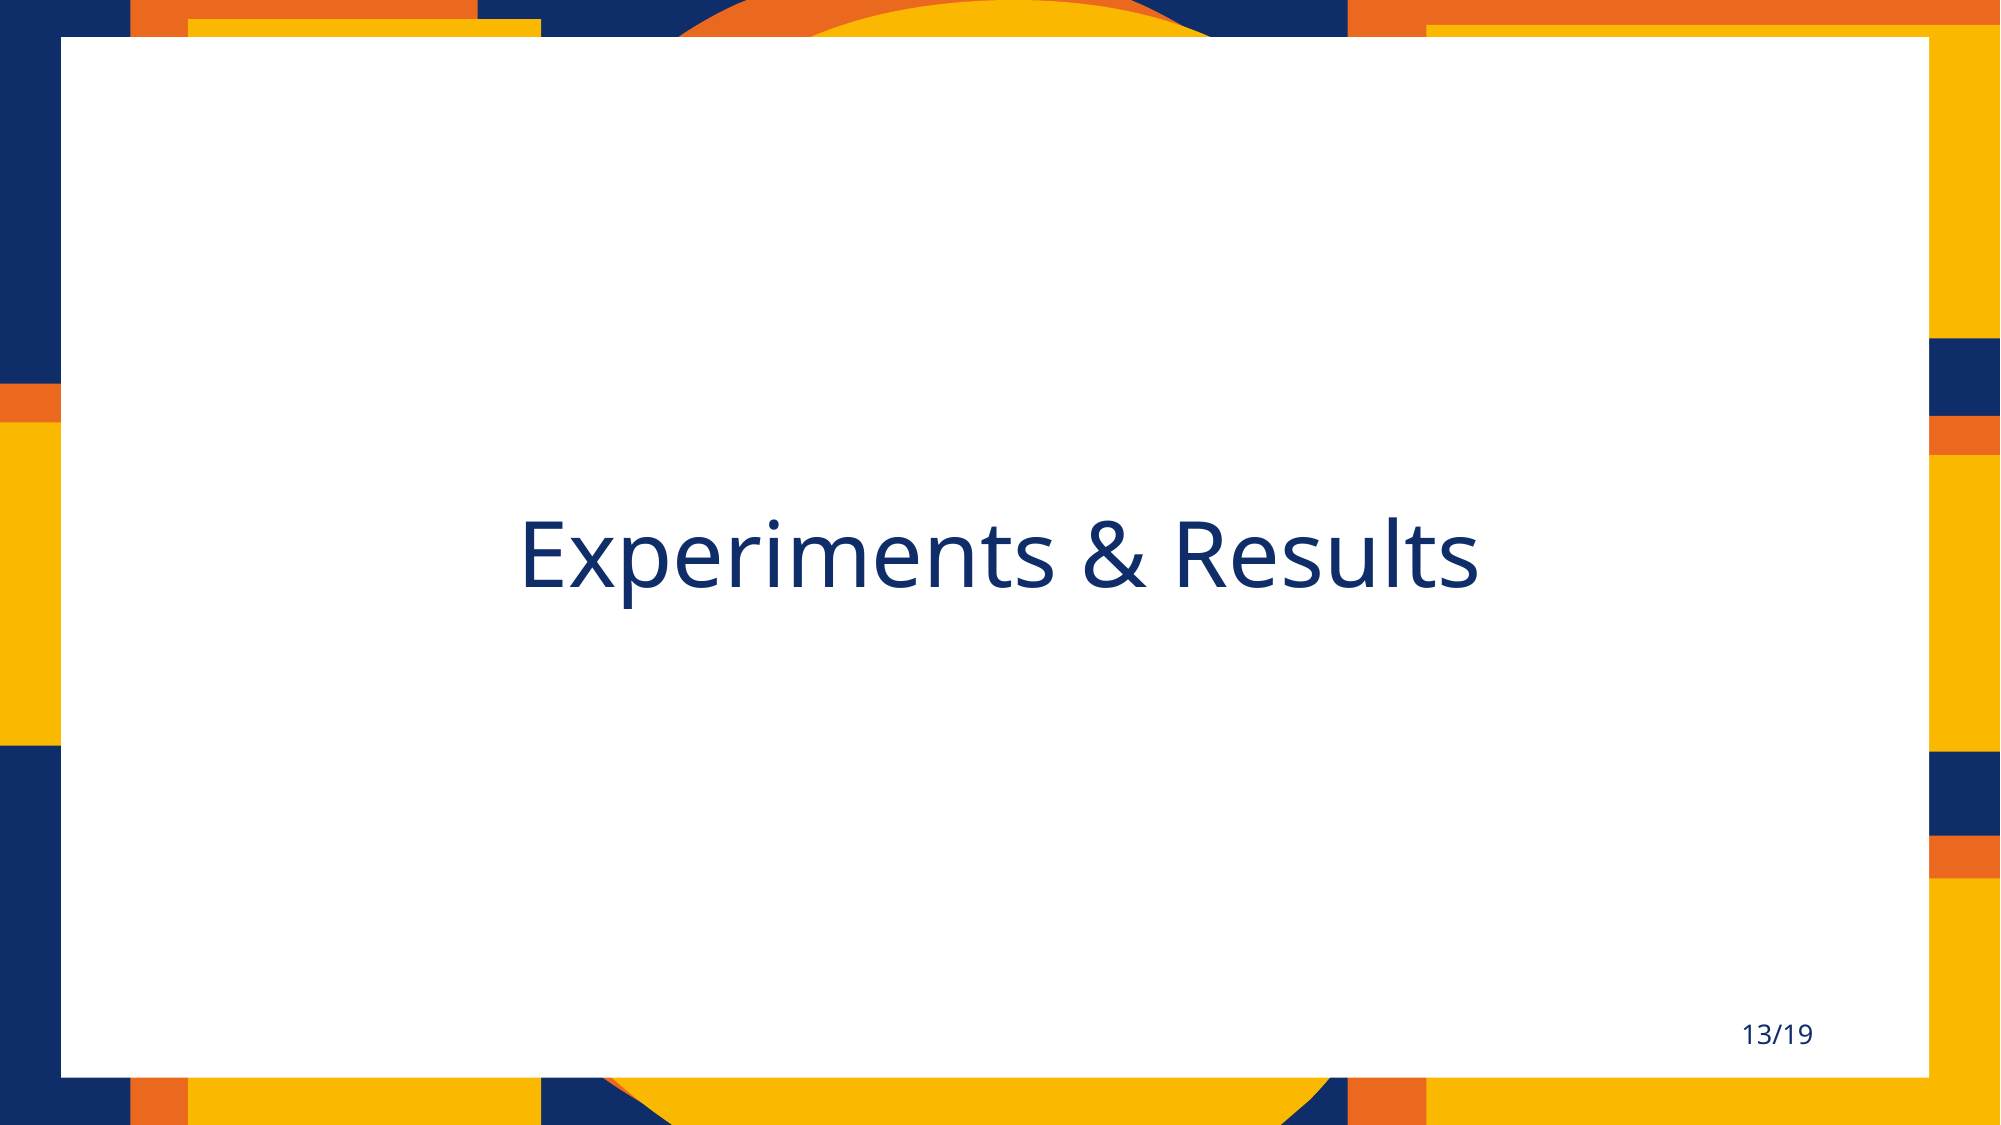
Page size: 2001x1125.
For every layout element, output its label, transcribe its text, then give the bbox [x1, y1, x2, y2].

slide_number 13/19 [1619, 1005, 1829, 1066]
title Experiments & Results [166, 448, 1834, 667]
